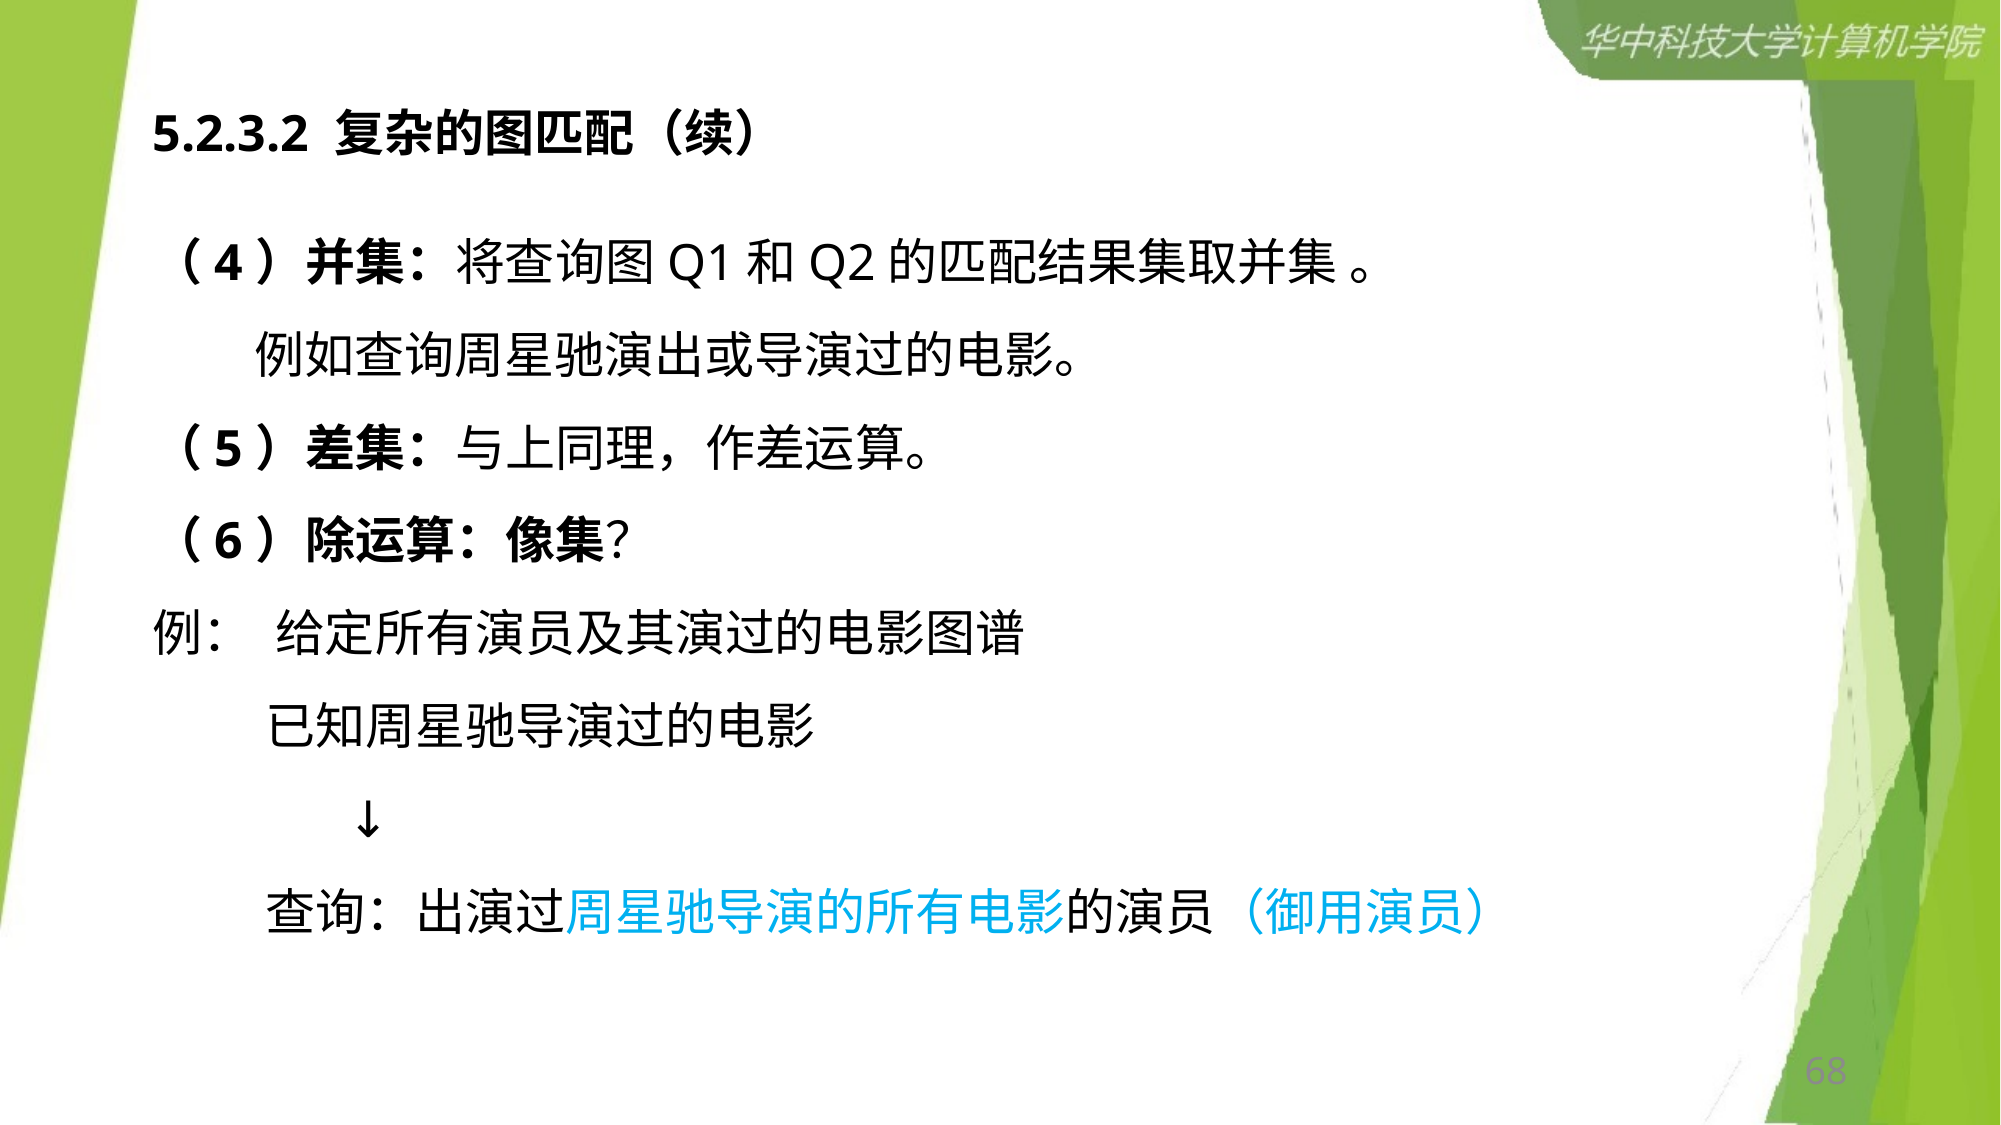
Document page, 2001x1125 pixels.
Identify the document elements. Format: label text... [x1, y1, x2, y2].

slide_number 68 [1412, 1042, 1863, 1103]
picture [0, 0, 2001, 1125]
title 5.2.3.2 复杂的图匹配（续） [137, 59, 1863, 210]
list （4）并集：将查询图Q1和Q2的匹配结果集取并集 。 例如查询周星驰演出或导演过的电影。 （5）差集：与上同理，作差运算。 （6）除运算：像集？ 例： 给定所有演员及其演过的电影图谱 已知周星驰导演过的电影 ↓ 查询：出演过周星驰导演的所有电影的演员（御用演员） [137, 210, 1863, 1043]
